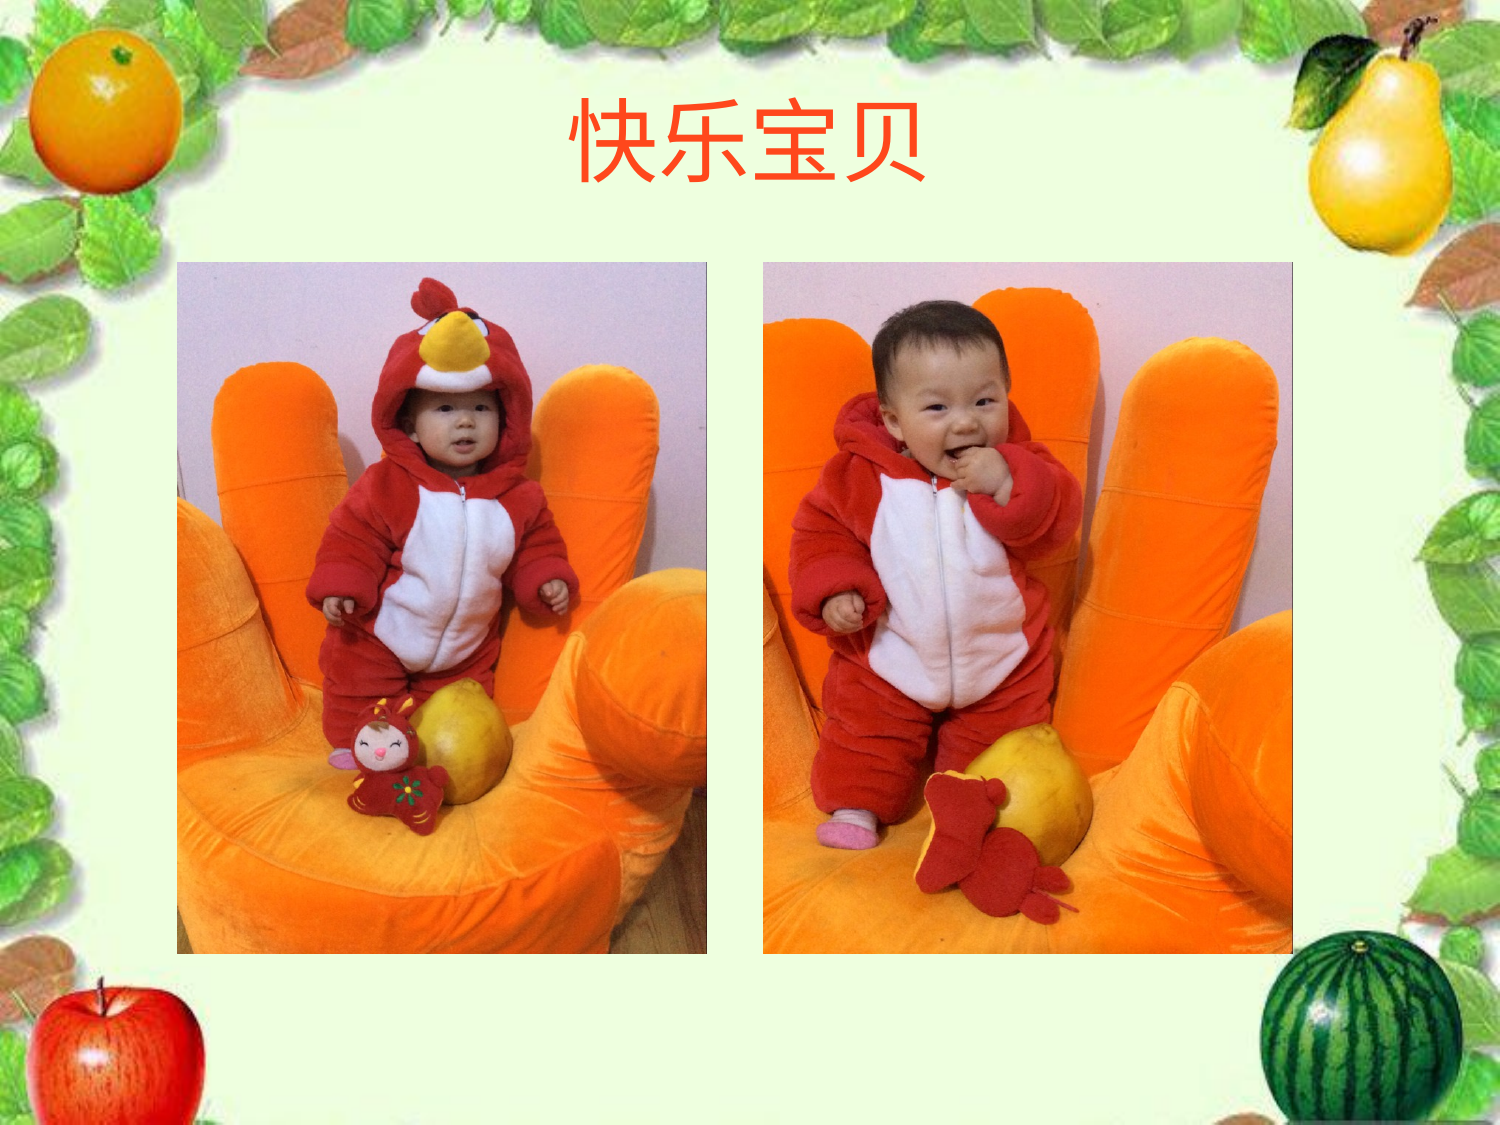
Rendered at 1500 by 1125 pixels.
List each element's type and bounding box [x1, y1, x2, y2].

picture [0, 0, 1500, 1125]
list [0, 262, 761, 954]
